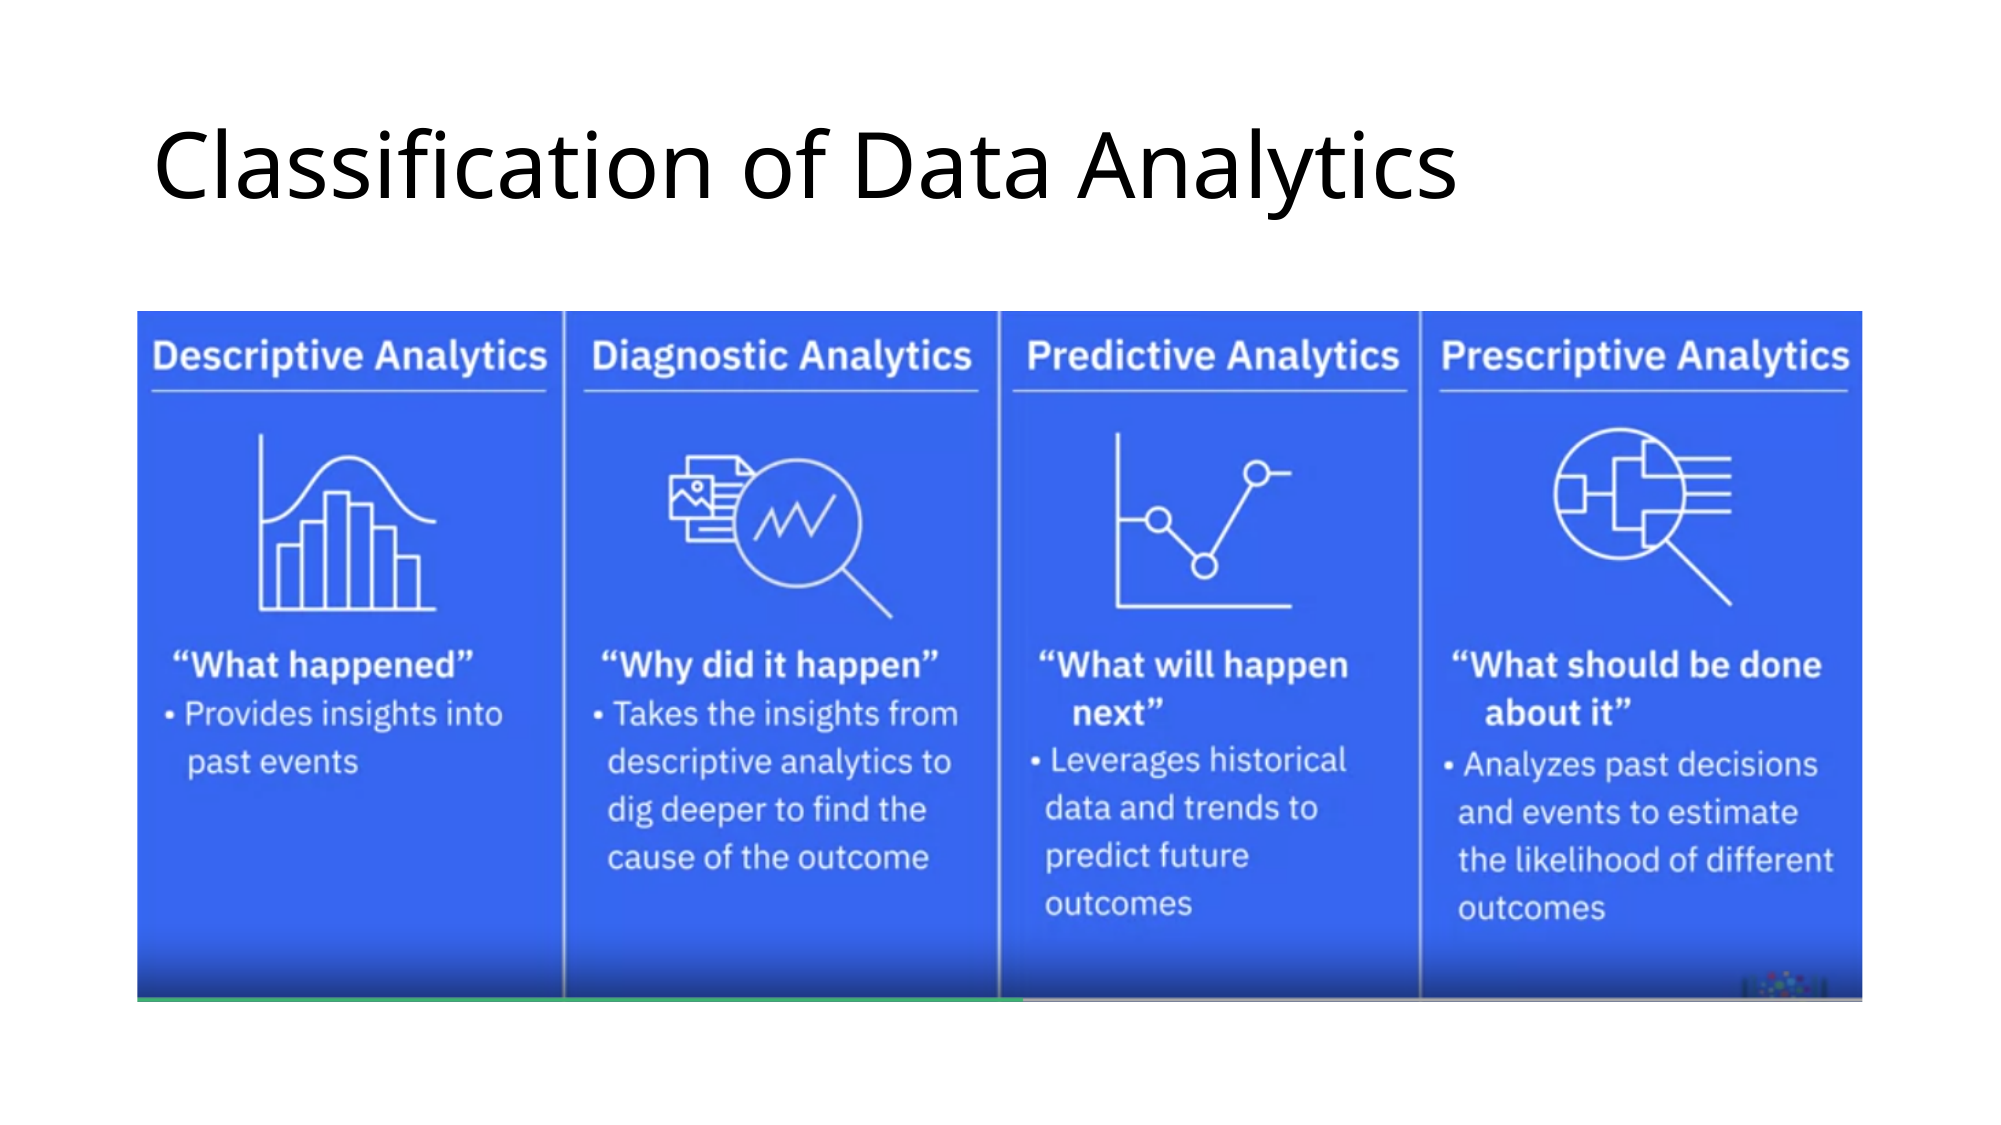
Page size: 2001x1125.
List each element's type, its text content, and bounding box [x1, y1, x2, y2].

title Classification of Data Analytics [137, 59, 1863, 278]
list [137, 311, 1863, 1002]
